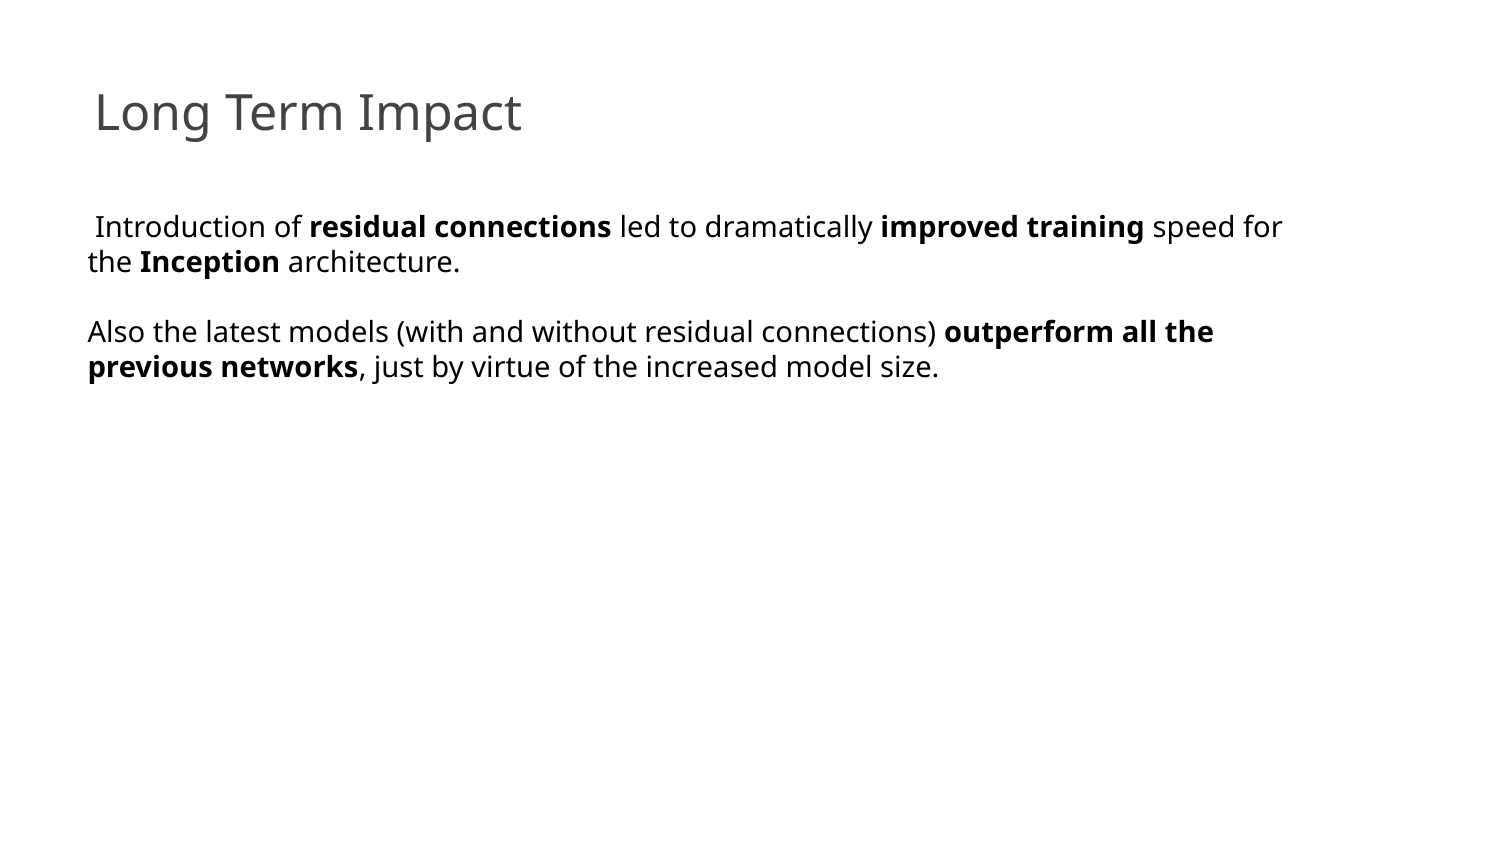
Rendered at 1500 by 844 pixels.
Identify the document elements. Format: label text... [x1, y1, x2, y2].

text_box Introduction of residual connections led to dramatically improved training speed for the Inception architecture. Also the latest models (with and without residual connections) outperform all the previous networks, just by virtue of the increased model size. [72, 193, 1317, 413]
text_box Long Term Impact [79, 65, 783, 156]
